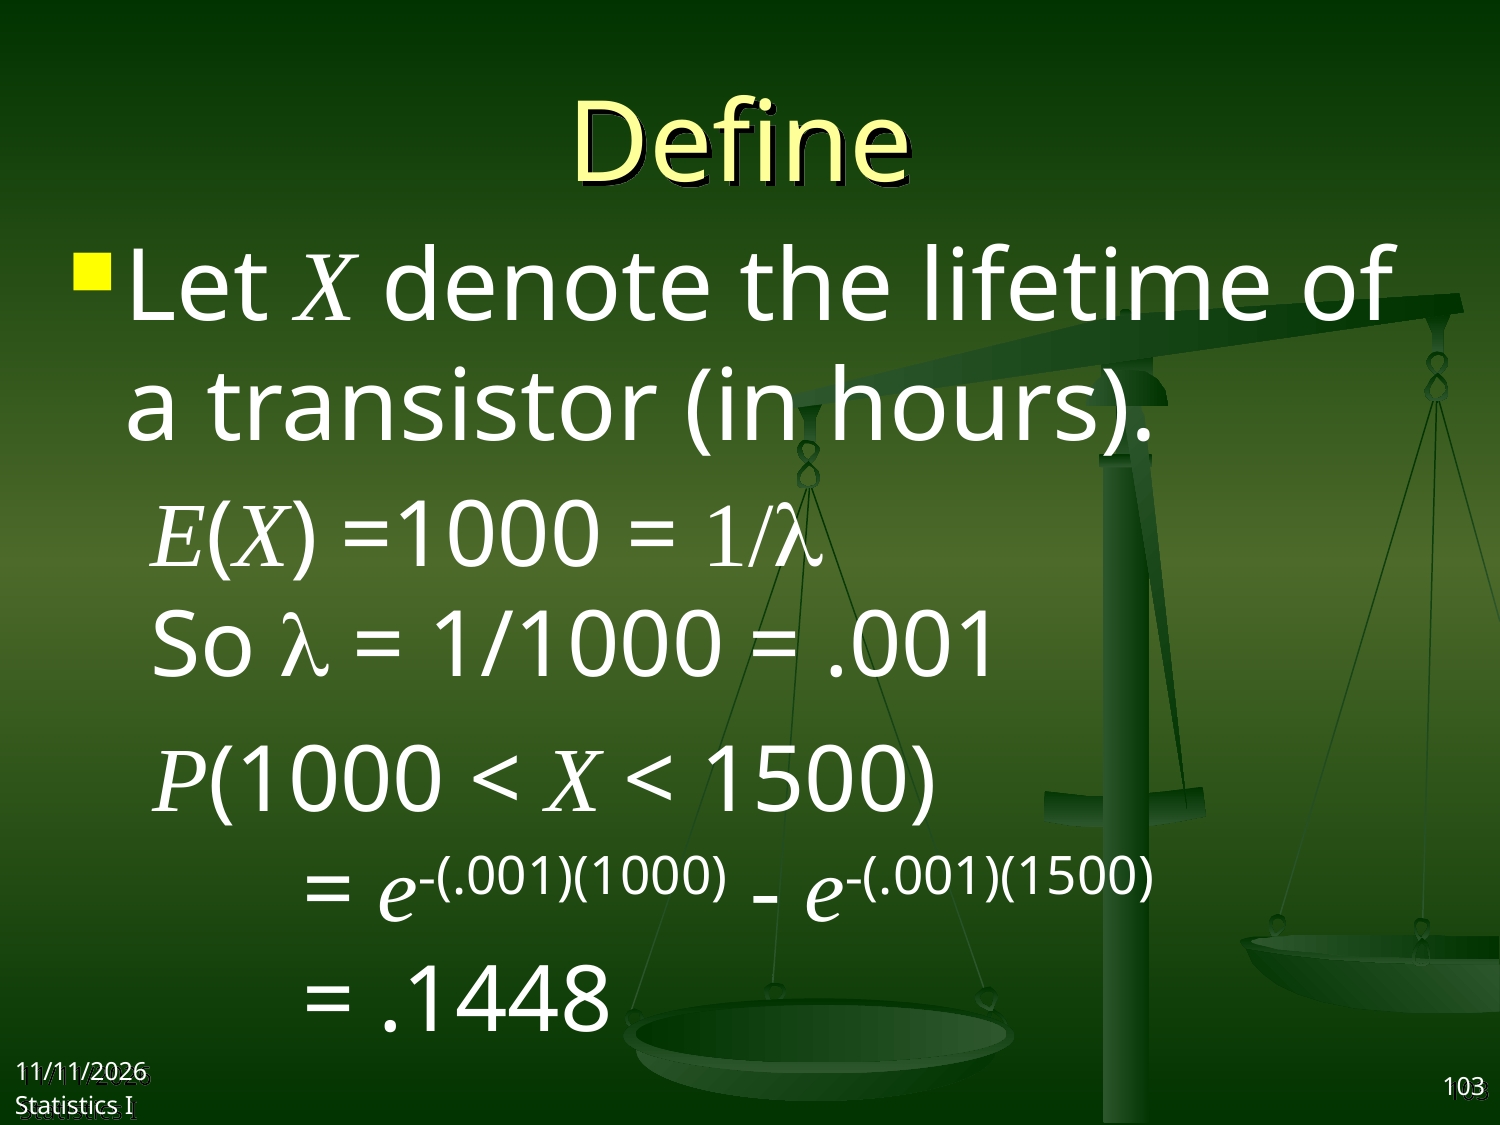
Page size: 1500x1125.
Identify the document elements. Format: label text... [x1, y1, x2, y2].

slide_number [0, 1049, 351, 1125]
slide_number 103 [1149, 1049, 1500, 1125]
list Let X denote the lifetime of a transistor (in hours). [52, 212, 1429, 476]
title Define [64, 42, 1416, 212]
text_box E(X) =1000 = 1/l So l = 1/1000 = .001 [135, 467, 1361, 703]
text_box P(1000 < X < 1500) = e-(.001)(1000) - e-(.001)(1500) = .1448 [137, 712, 1363, 1058]
